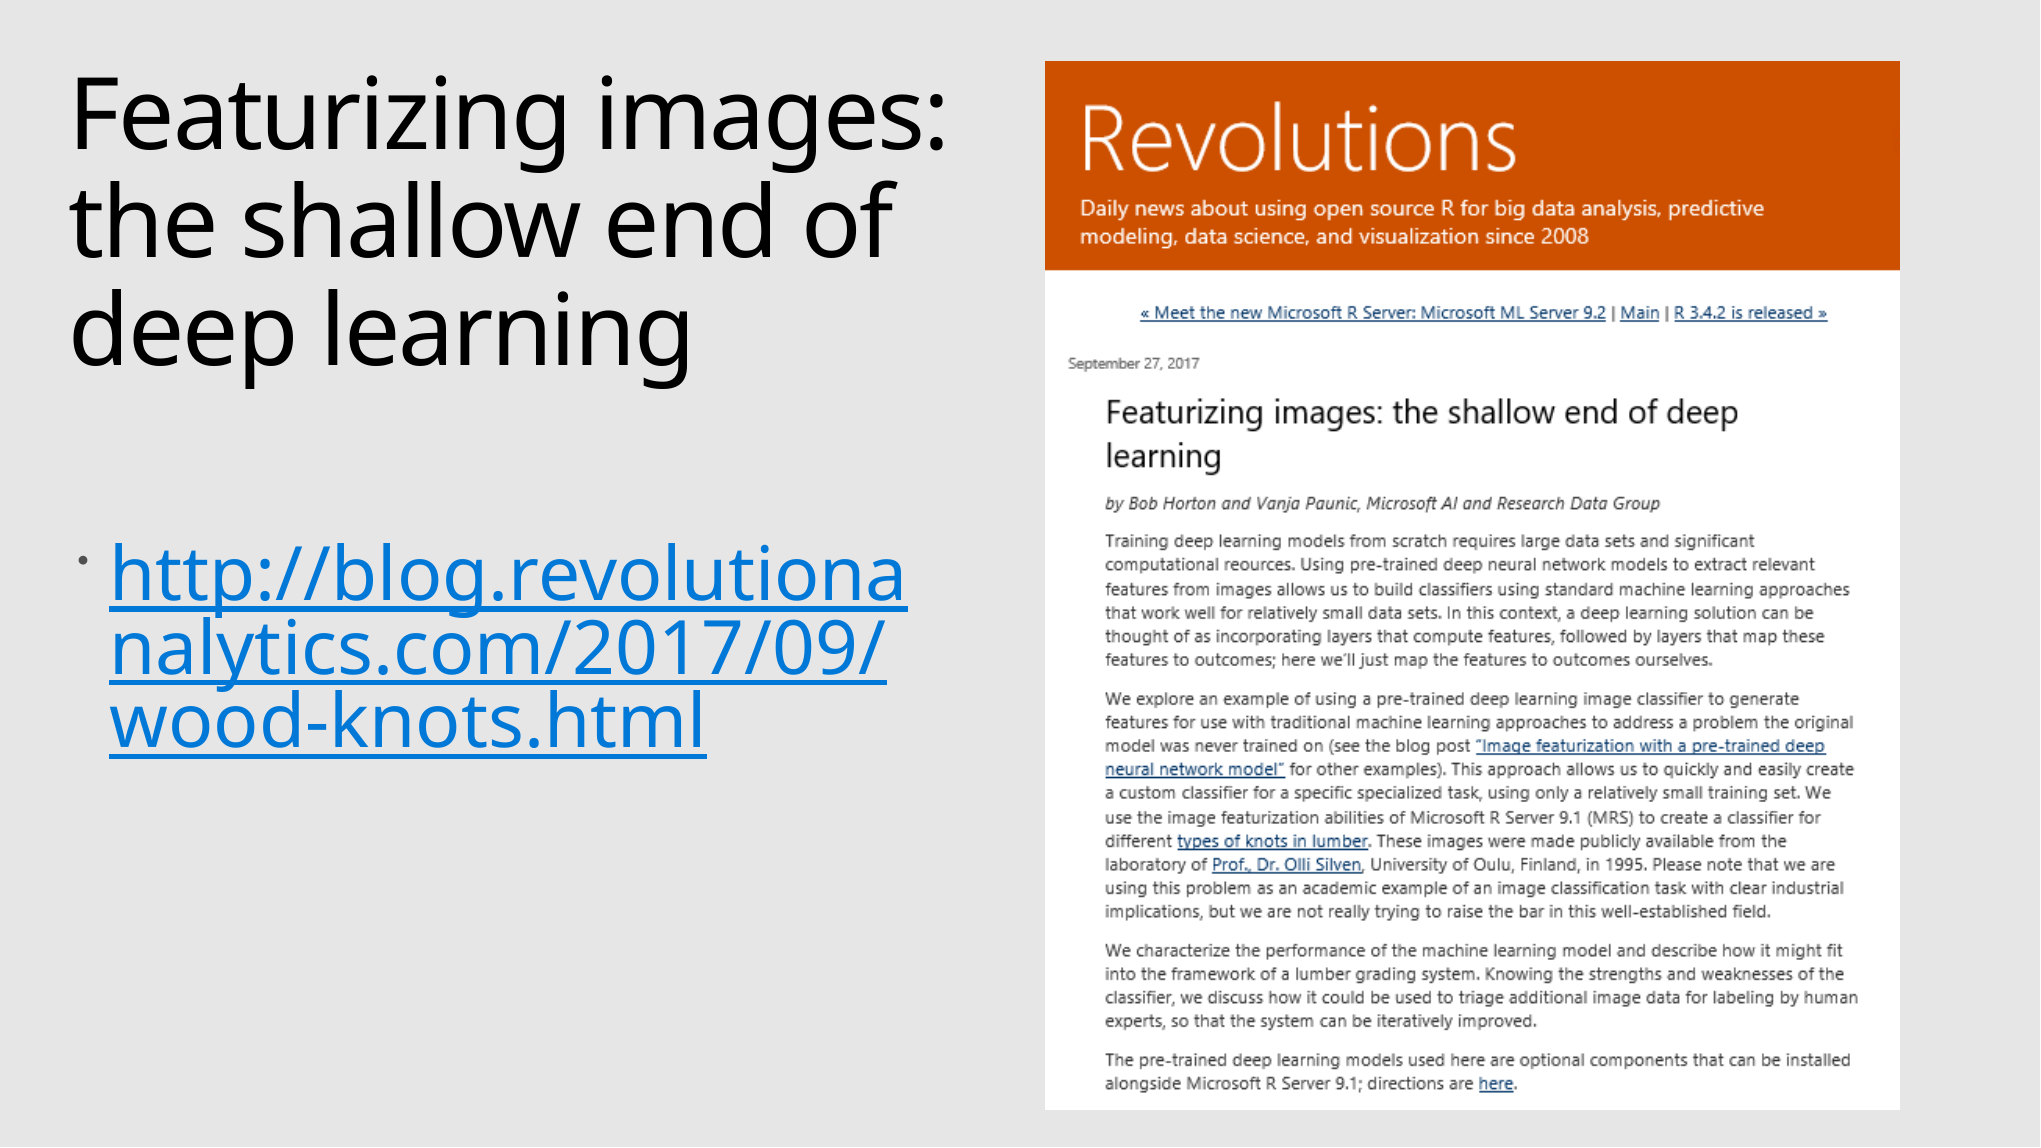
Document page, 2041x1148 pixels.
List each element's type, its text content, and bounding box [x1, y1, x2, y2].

list http://blog.revolutionanalytics.com/2017/09/wood-knots.html [47, 512, 936, 807]
picture [1044, 60, 1900, 1110]
title Featurizing images: the shallow end of deep learning [45, 48, 1045, 199]
